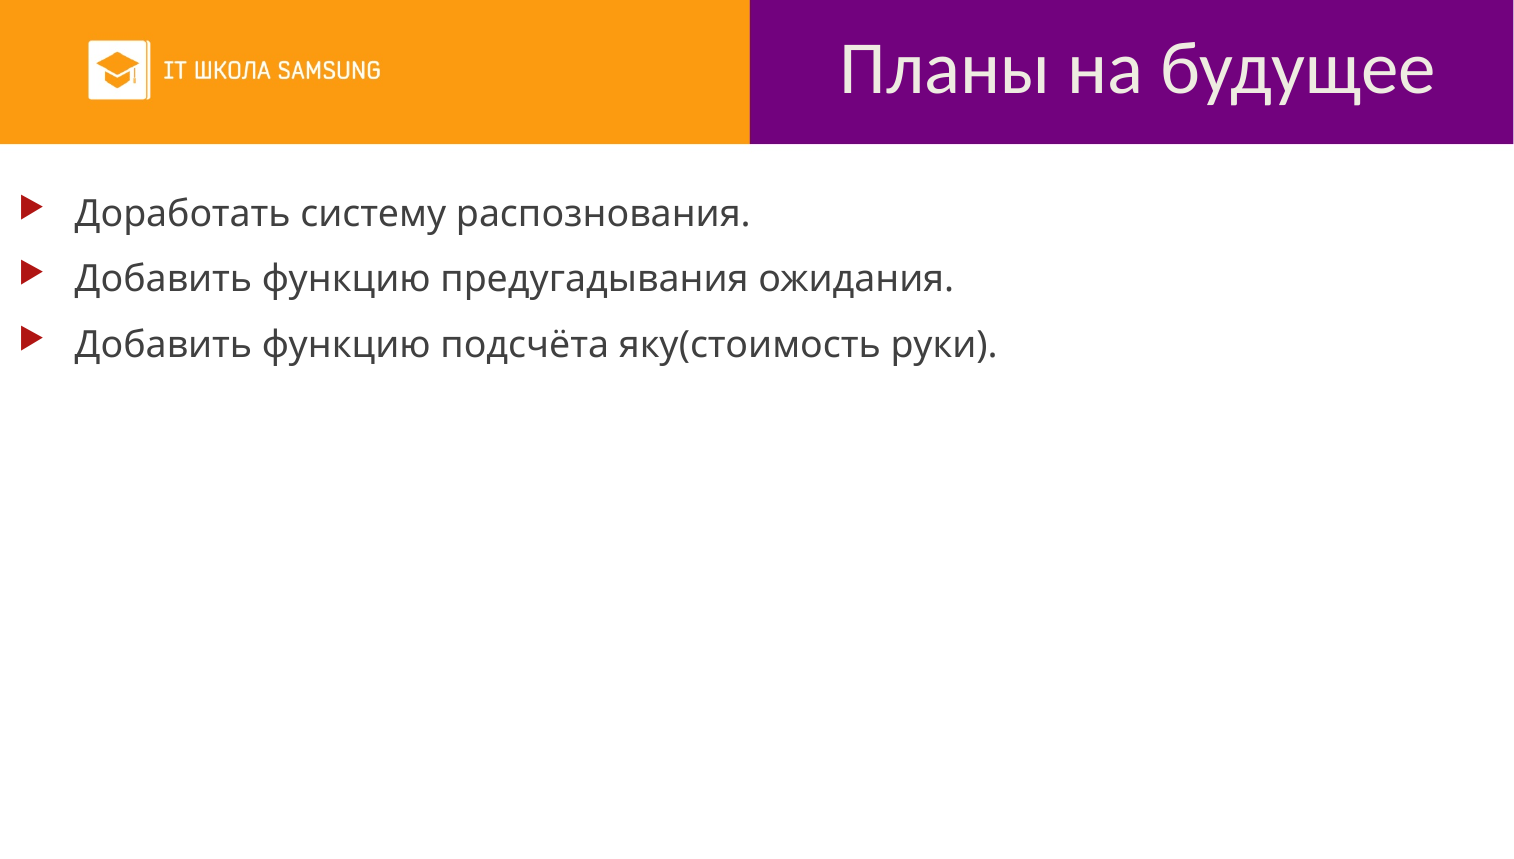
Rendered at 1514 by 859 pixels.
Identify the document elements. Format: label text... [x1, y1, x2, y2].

text_box Доработать систему распознования. Добавить функцию предугадывания ожидания. Добавить функцию подсчёта яку(стоимость руки). [3, 180, 1451, 742]
text_box Планы на будущее [414, 5, 1514, 122]
picture [0, 0, 1514, 859]
